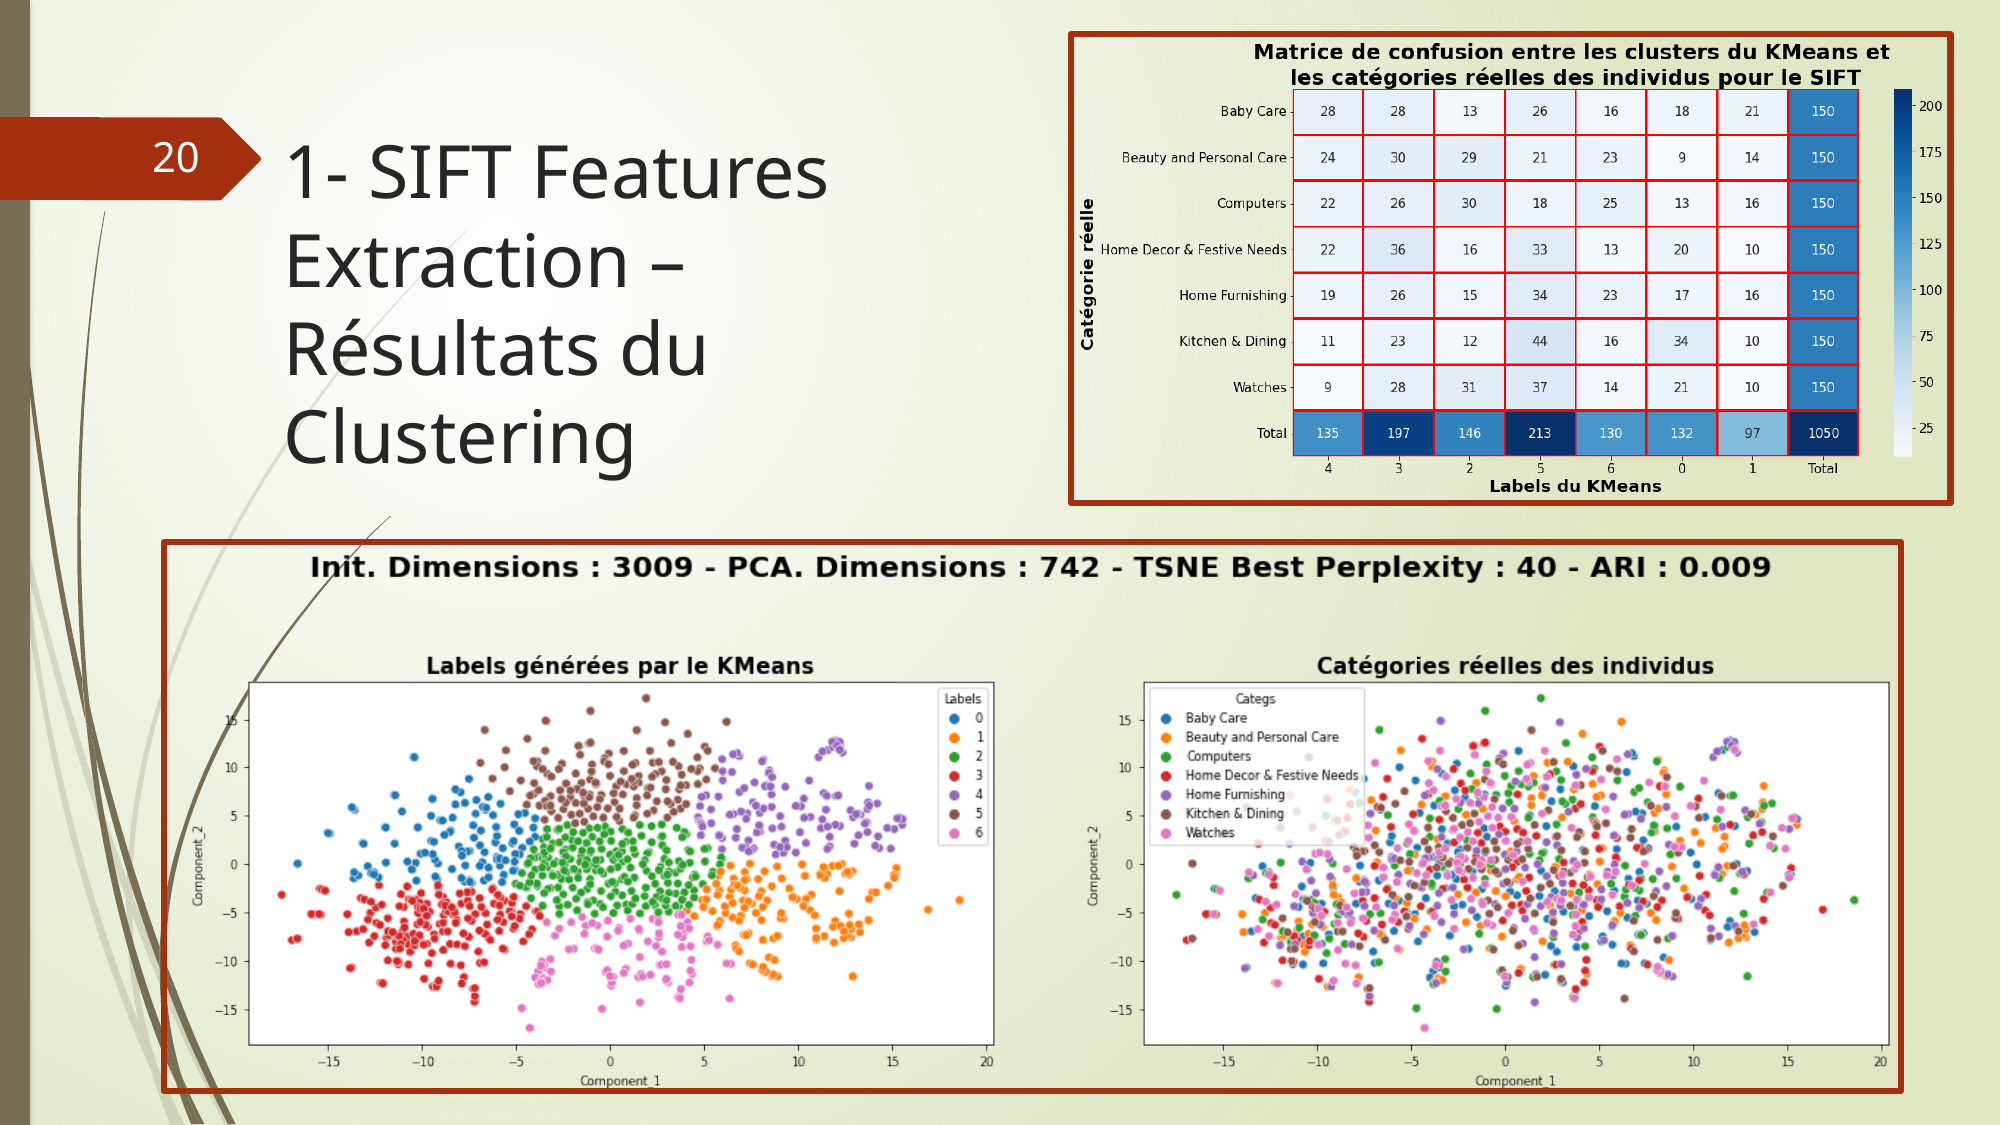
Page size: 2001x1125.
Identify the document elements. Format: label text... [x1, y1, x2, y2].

picture [166, 545, 1899, 1088]
title 1- SIFT Features Extraction – Résultats du Clustering [269, 117, 1034, 488]
slide_number 20 [87, 129, 216, 190]
picture [1073, 36, 1948, 501]
